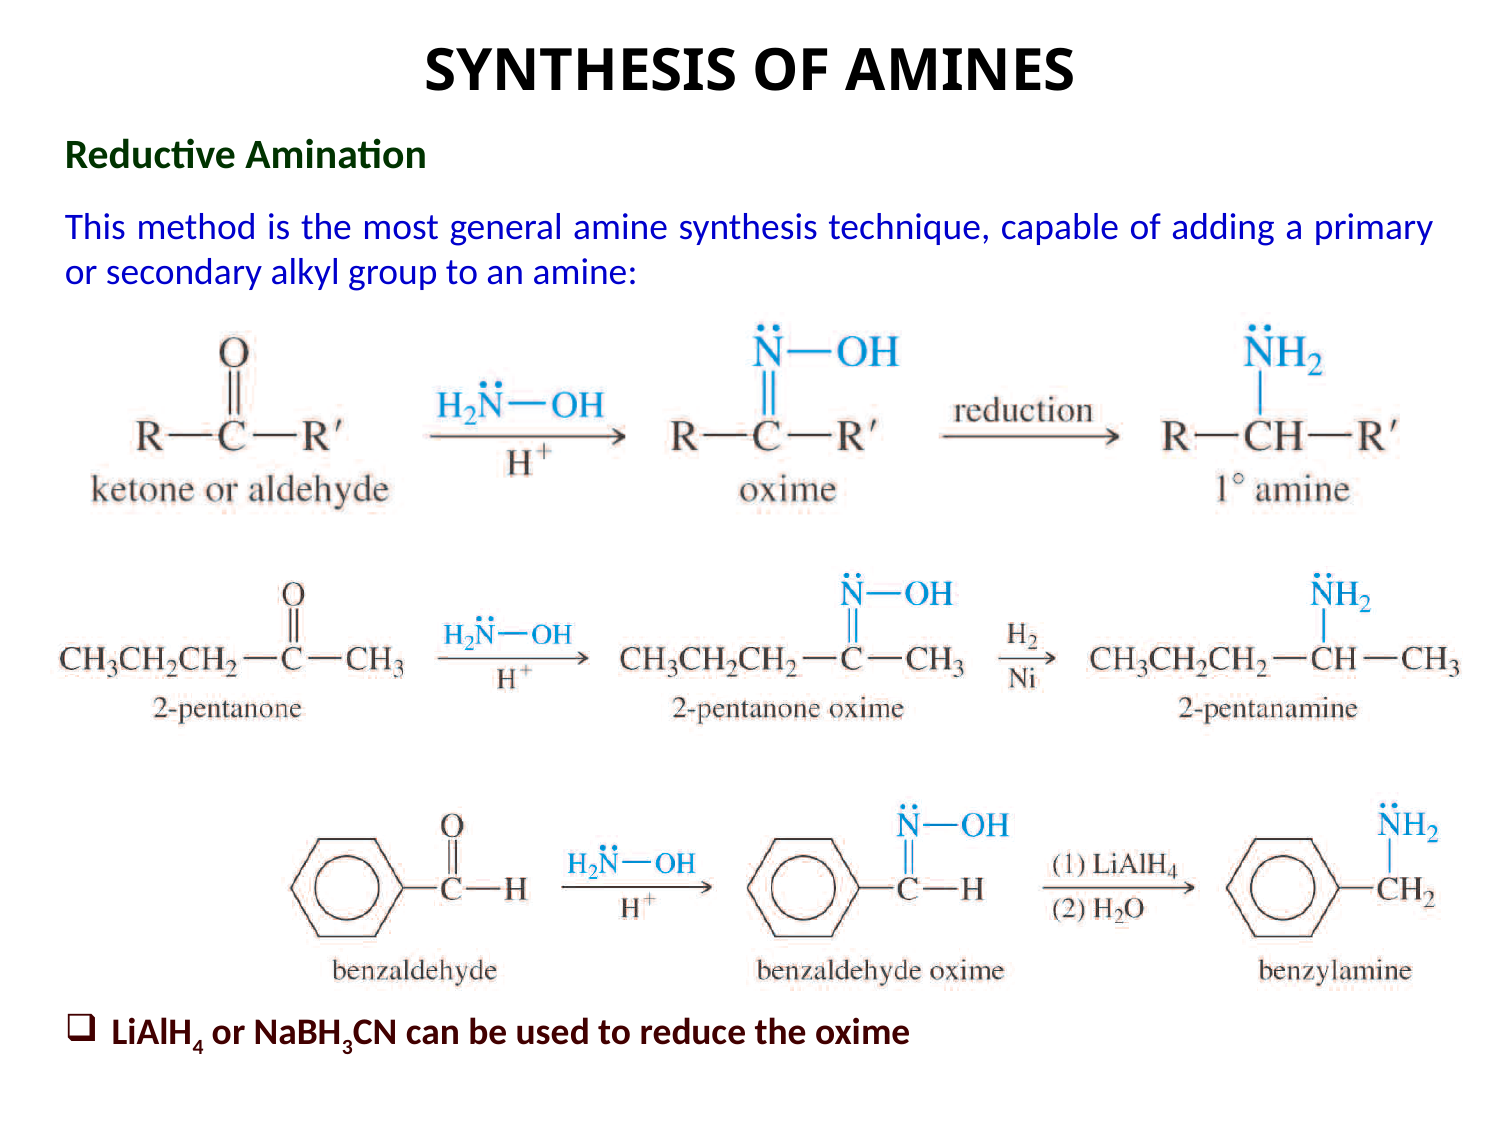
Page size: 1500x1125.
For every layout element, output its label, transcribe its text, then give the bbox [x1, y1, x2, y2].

text_box SYNTHESIS OF AMINES Reductive Amination This method is the most general amine synthesis technique, capable of adding a primary or secondary alkyl group to an amine: LiAlH4 or NaBH3CN can be used to reduce the oxime [50, 1002, 1450, 1066]
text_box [45, 312, 1463, 993]
text_box SYNTHESIS OF AMINES Reductive Amination This method is the most general amine synthesis technique, capable of adding a primary or secondary alkyl group to an amine: LiAlH4 or NaBH3CN can be used to reduce the oxime [50, 24, 1450, 310]
